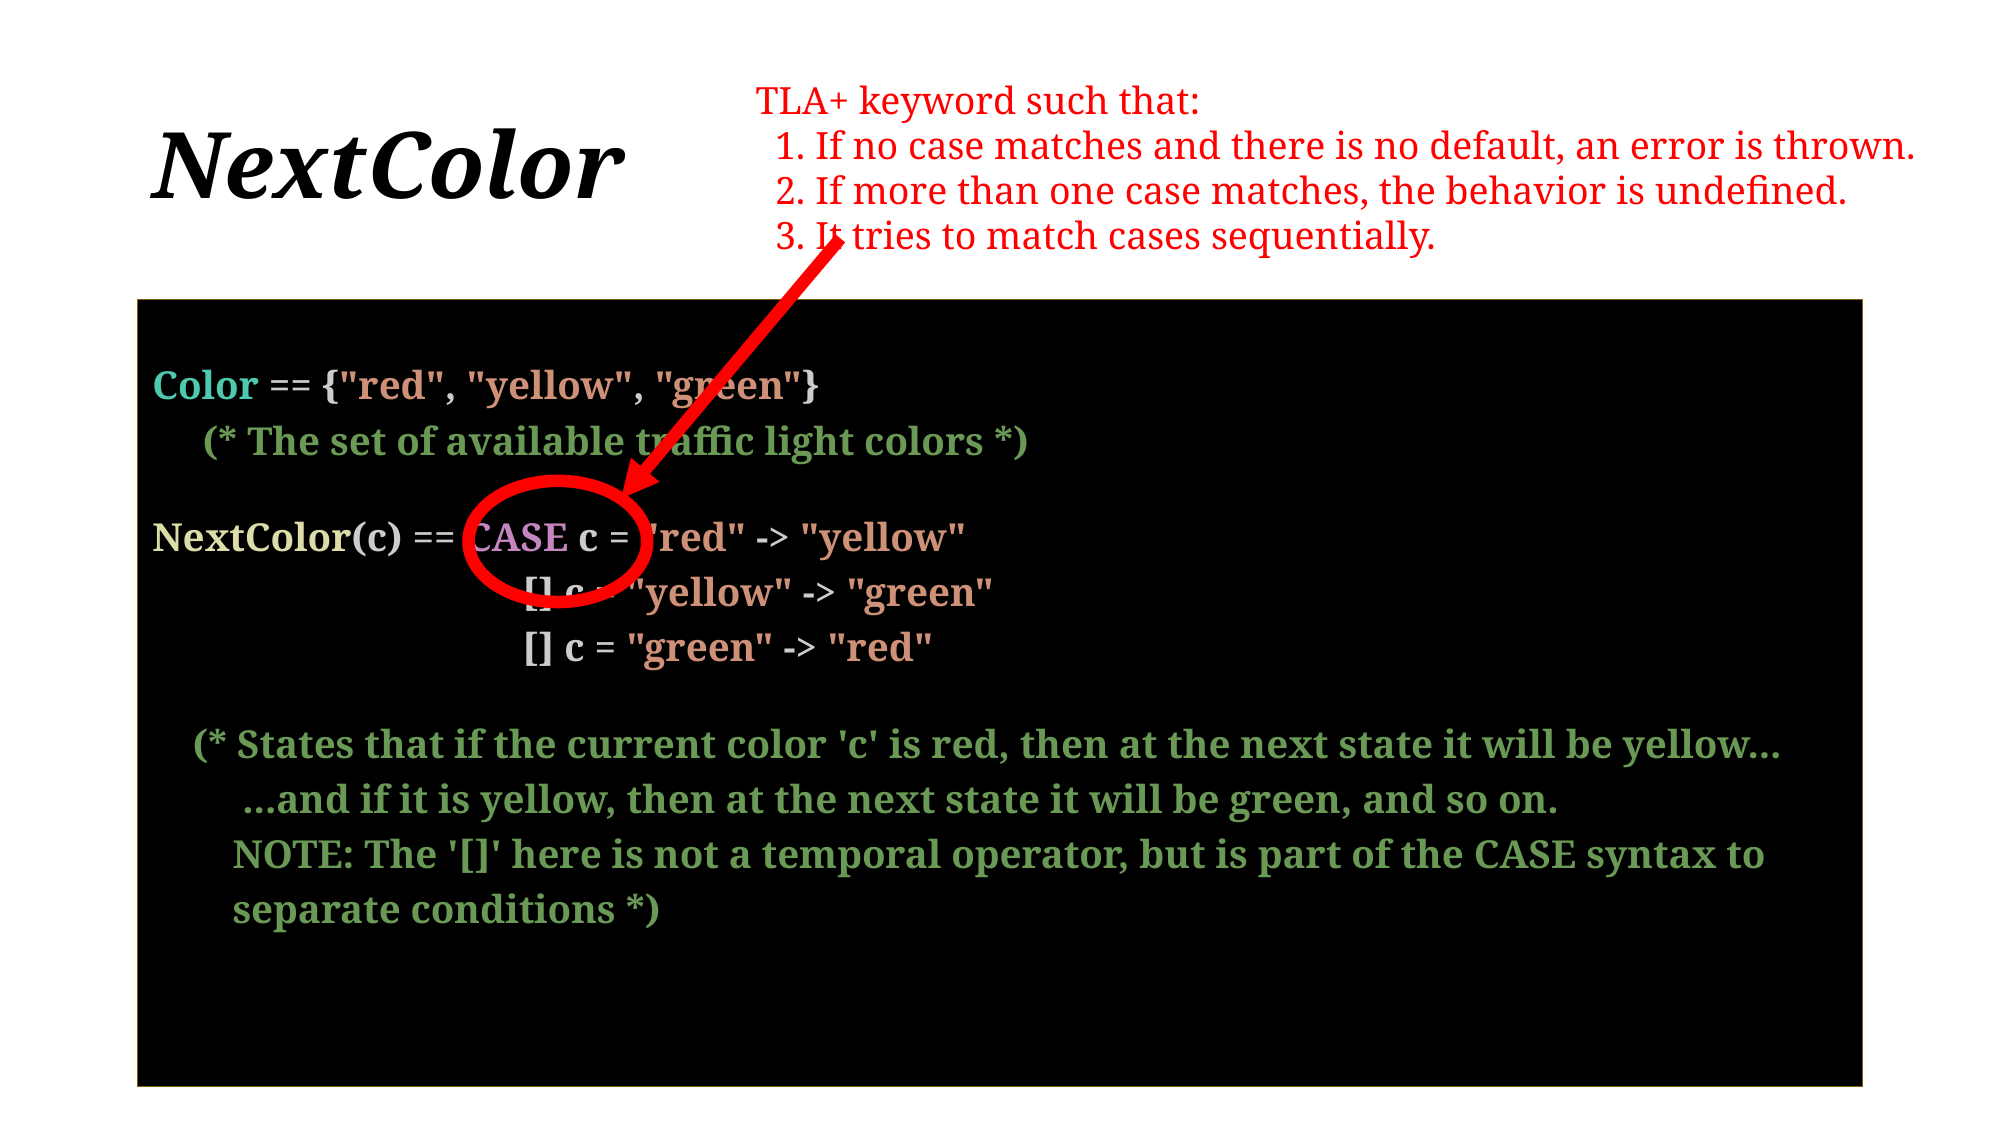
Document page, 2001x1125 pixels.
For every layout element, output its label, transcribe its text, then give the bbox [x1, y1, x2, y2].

text_box [467, 479, 649, 604]
title NextColor [137, 59, 1863, 278]
list Color == {"red", "yellow", "green"} (* The set of available traffic light colors *) NextColor(c) == CASE c = "red" -> "yellow" [] c = "yellow" -> "green" [] c = "green" -> "red" (* States that if the current color 'c' is red, then at the next state it will be yellow... ...and if it is yellow, then at the next state it will be green, and so on. NOTE: The '[]' here is not a temporal operator, but is part of the CASE syntax to separate conditions *) [137, 299, 1863, 1087]
text_box TLA+ keyword such that: 1. If no case matches and there is no default, an error is thrown. 2. If more than one case matches, the behavior is undefined. 3. It tries to match cases sequentially. [740, 70, 1932, 265]
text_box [620, 238, 841, 499]
